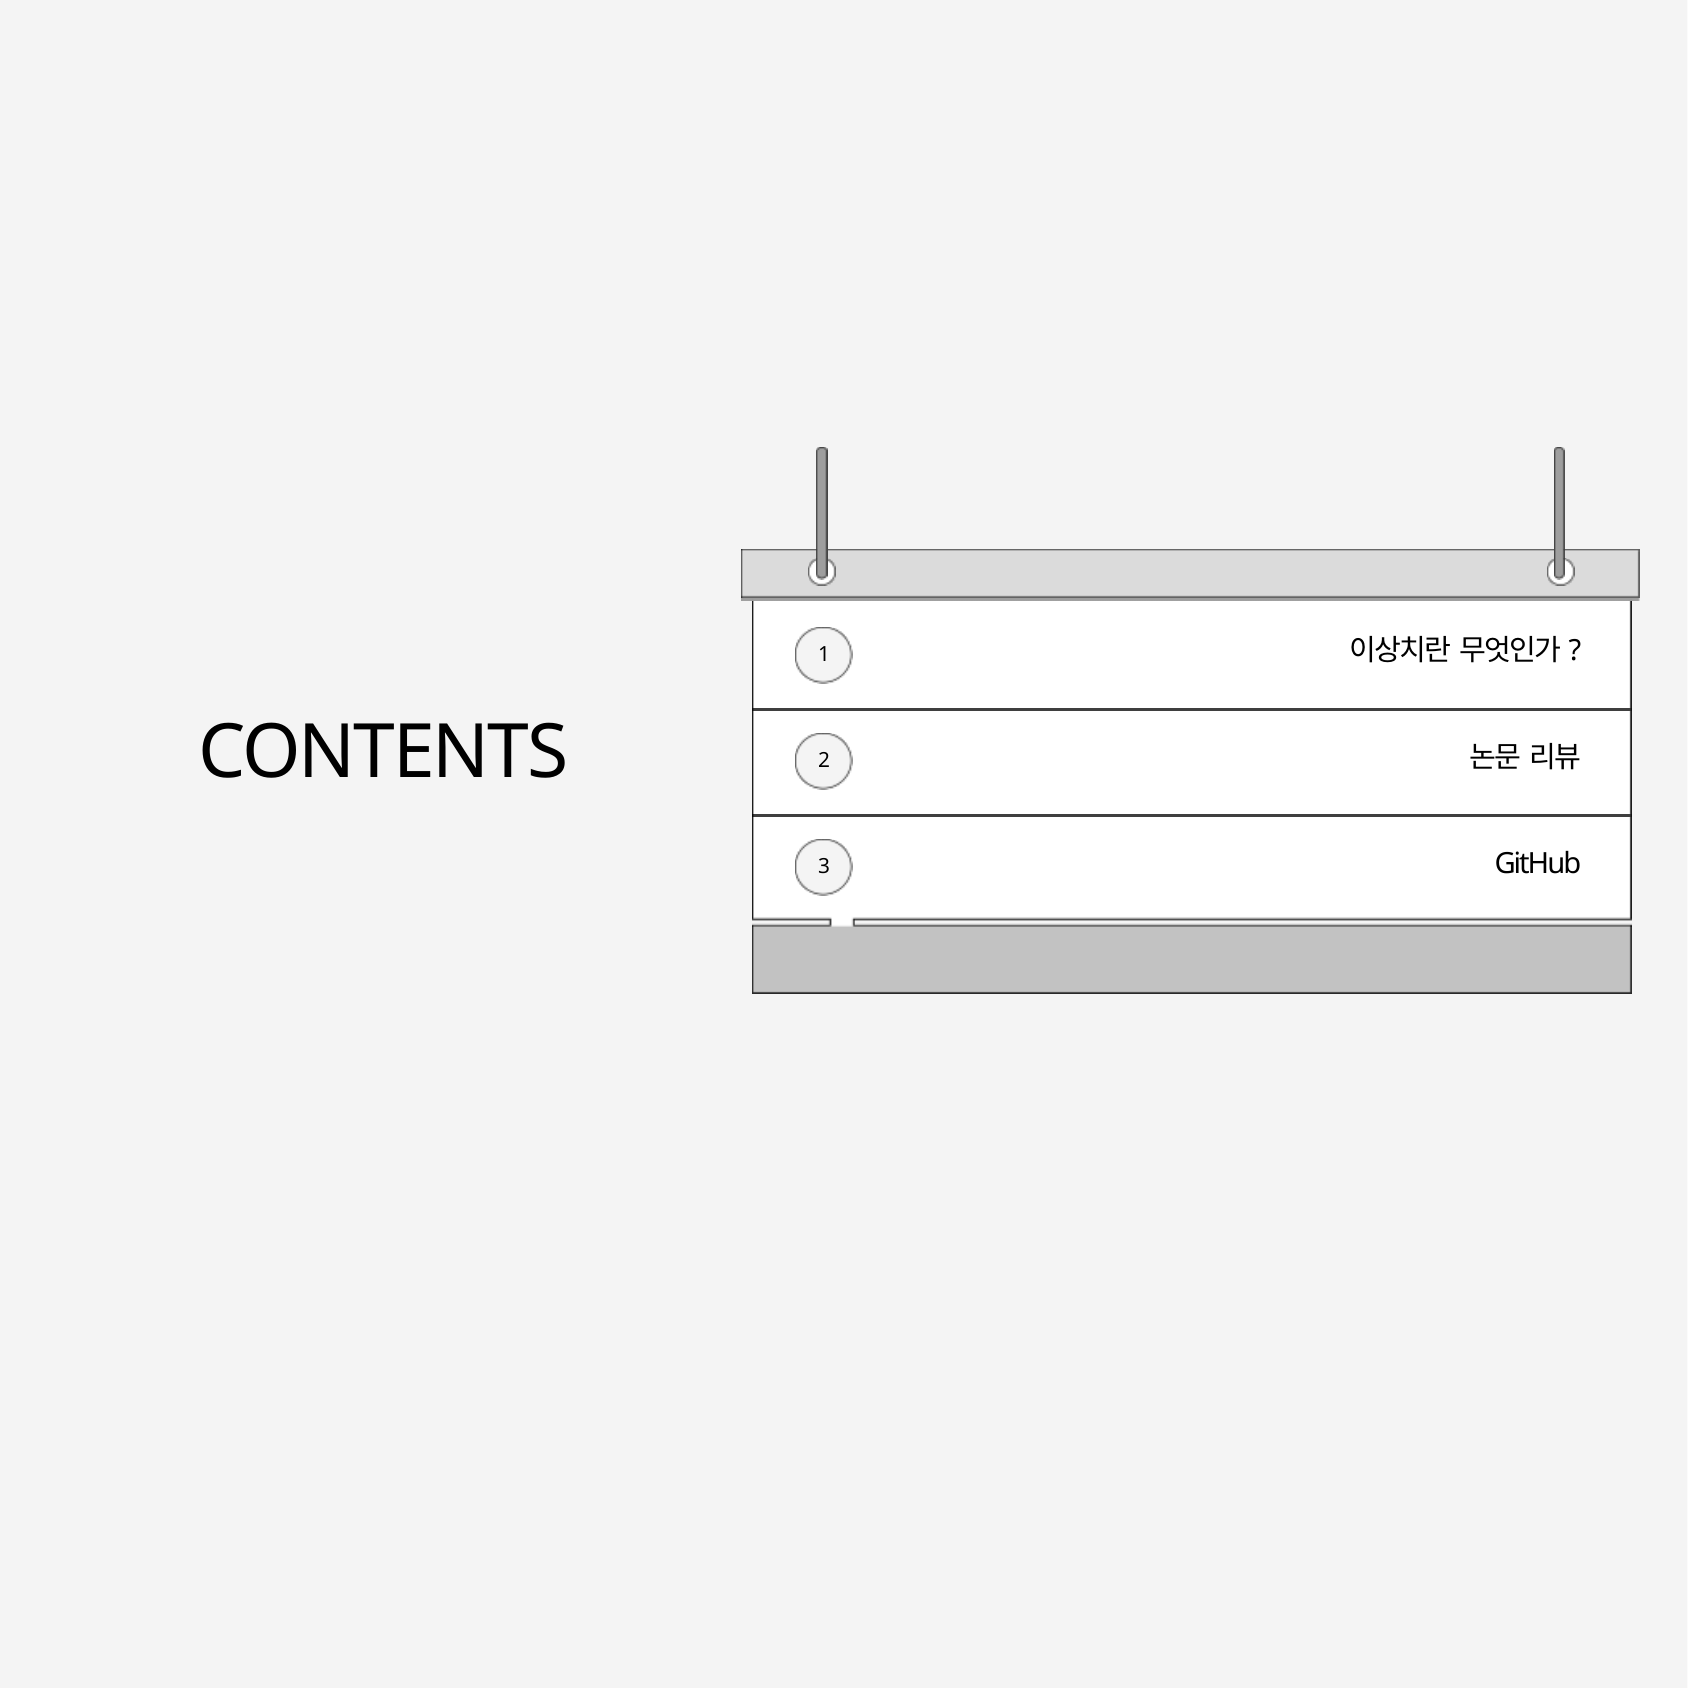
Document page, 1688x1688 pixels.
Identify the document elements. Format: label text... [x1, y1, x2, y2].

picture [741, 447, 1640, 994]
text_box CONTENTS [110, 706, 657, 811]
